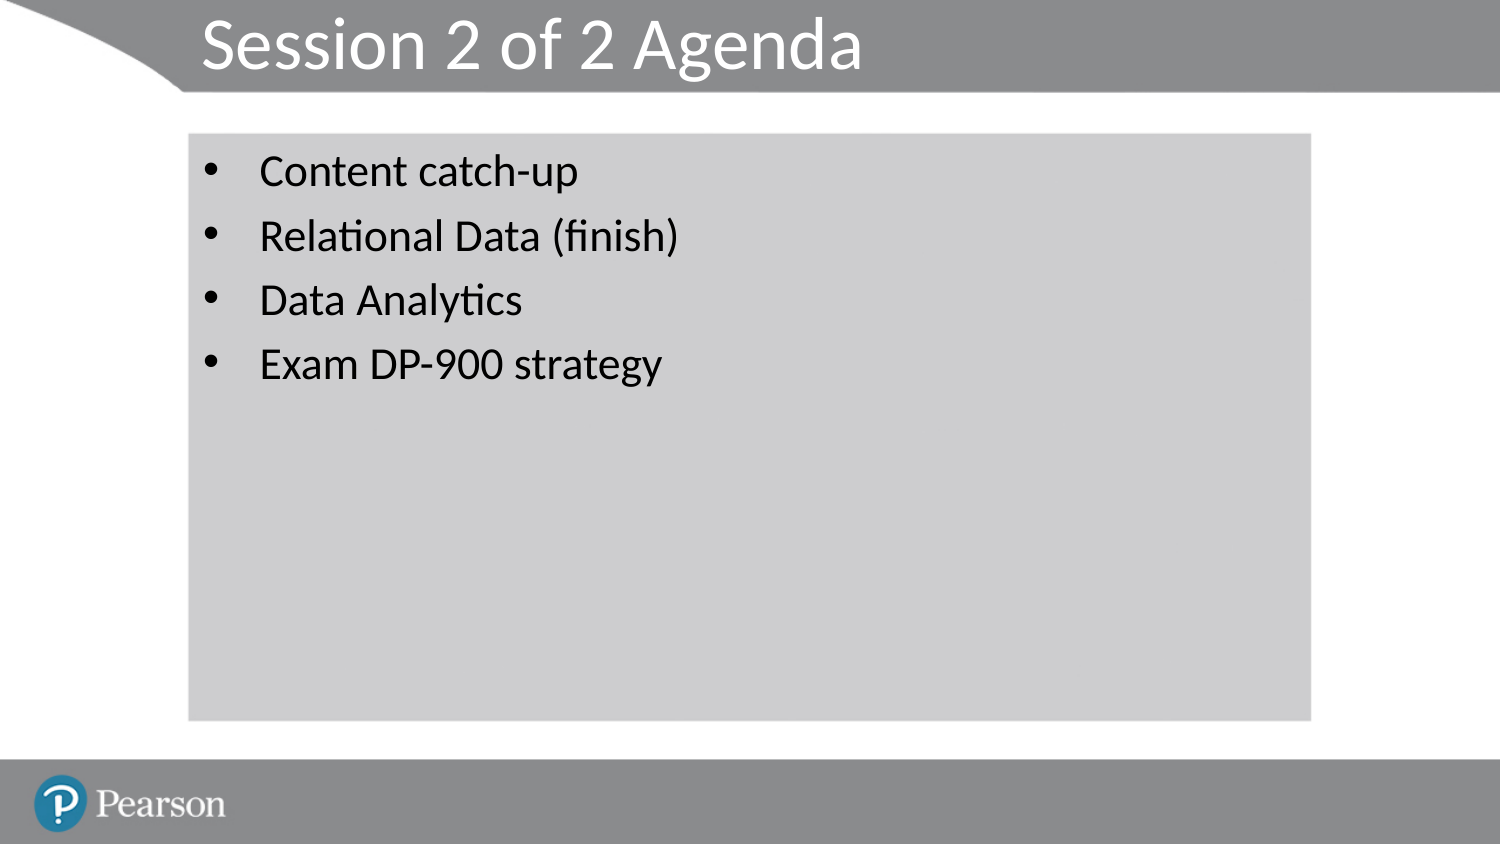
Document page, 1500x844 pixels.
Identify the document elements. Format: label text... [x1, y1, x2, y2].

picture [0, 0, 1500, 844]
title Session 2 of 2 Agenda [186, 0, 1425, 79]
list Content catch-up Relational Data (finish) Data Analytics Exam DP-900 strategy [188, 133, 1311, 716]
